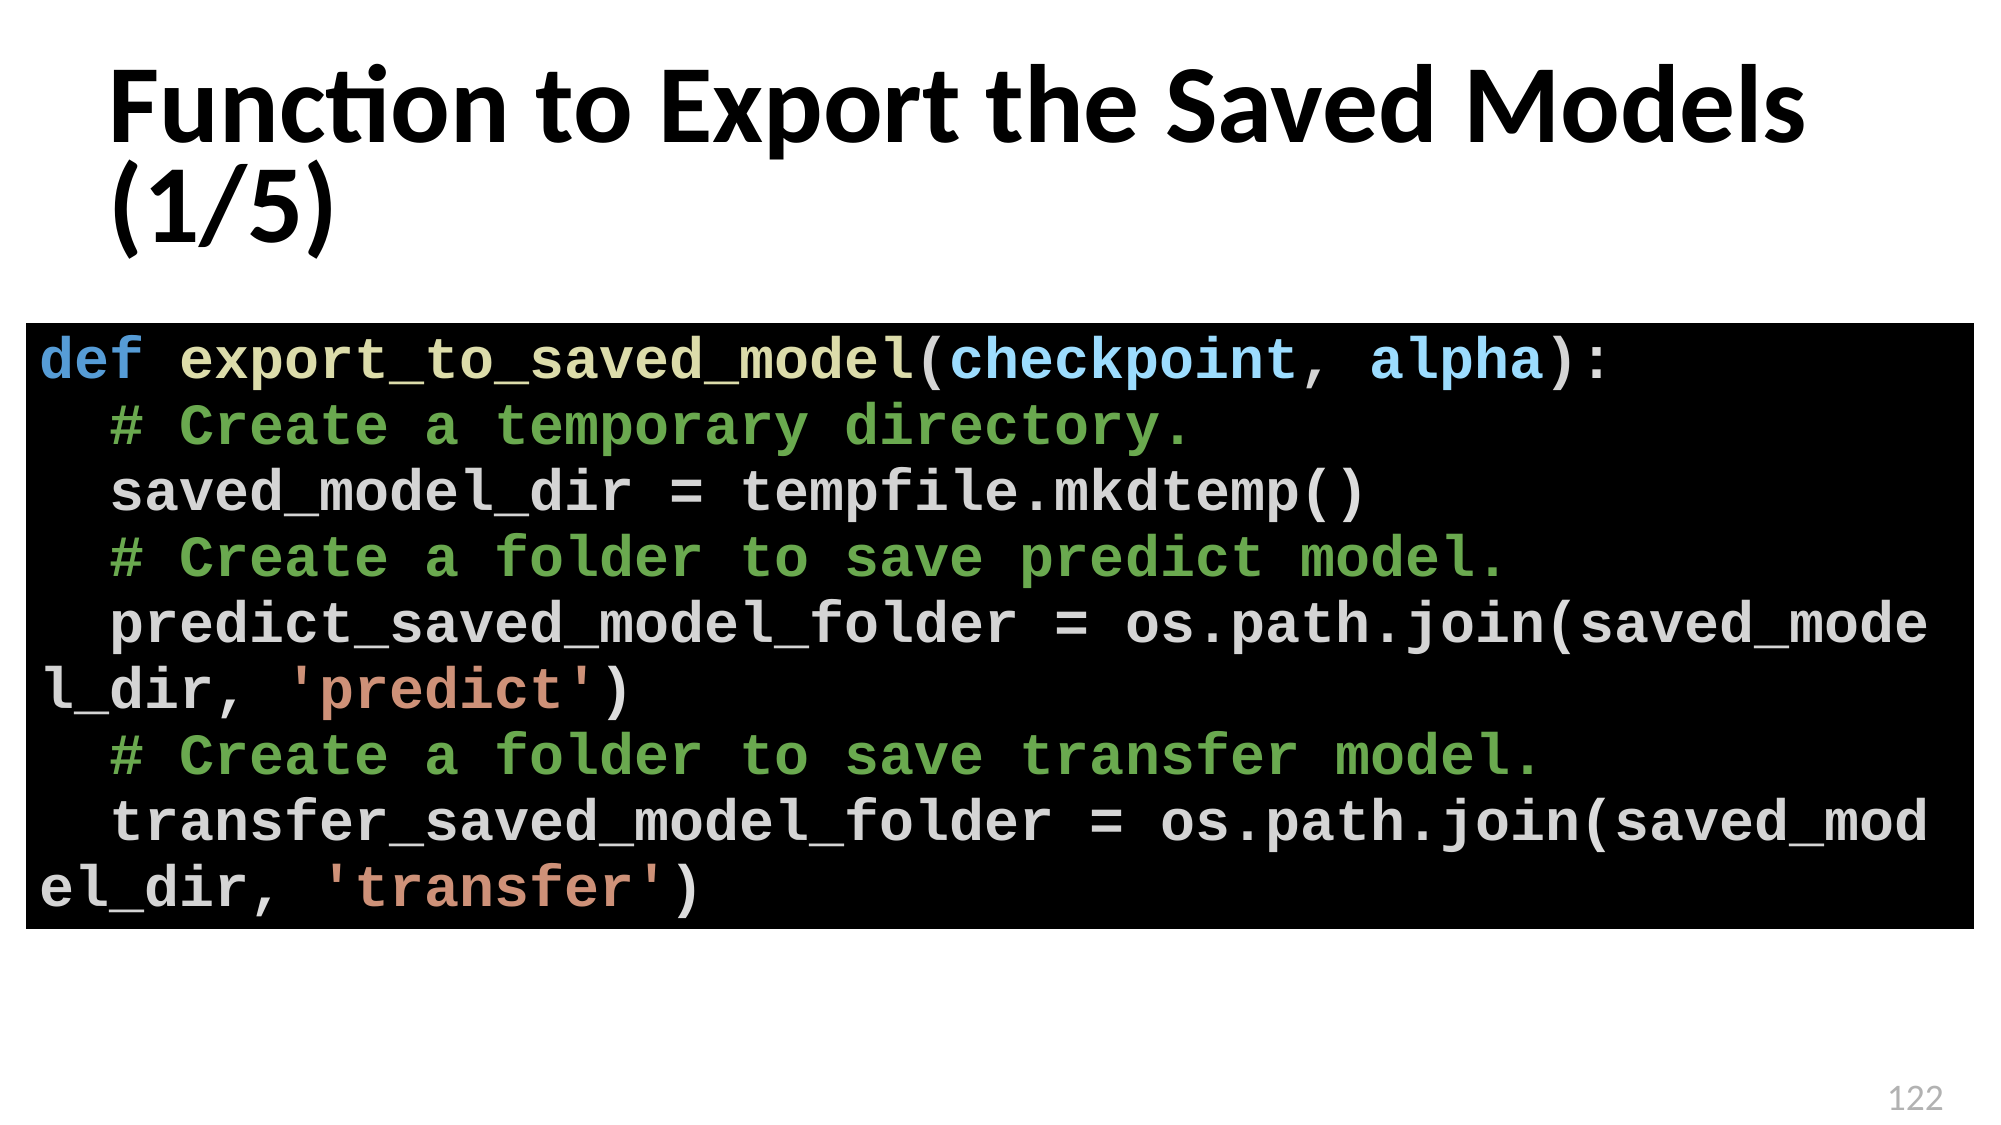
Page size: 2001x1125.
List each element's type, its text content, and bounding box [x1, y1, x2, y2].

title Function to Export the Saved Models (1/5) [93, 53, 1907, 272]
slide_number 122 [1508, 1065, 1959, 1125]
table_header def export_to_saved_model(checkpoint, alpha): # Create a temporary directory. saved_model_dir = tempfile.mkdtemp() # Create a folder to save predict model. predict_saved_model_folder = os.path.join(saved_model_dir, 'predict') # Create a folder to save transfer model. transfer_saved_model_folder = os.path.join(saved_model_dir, 'transfer') [26, 323, 1974, 929]
